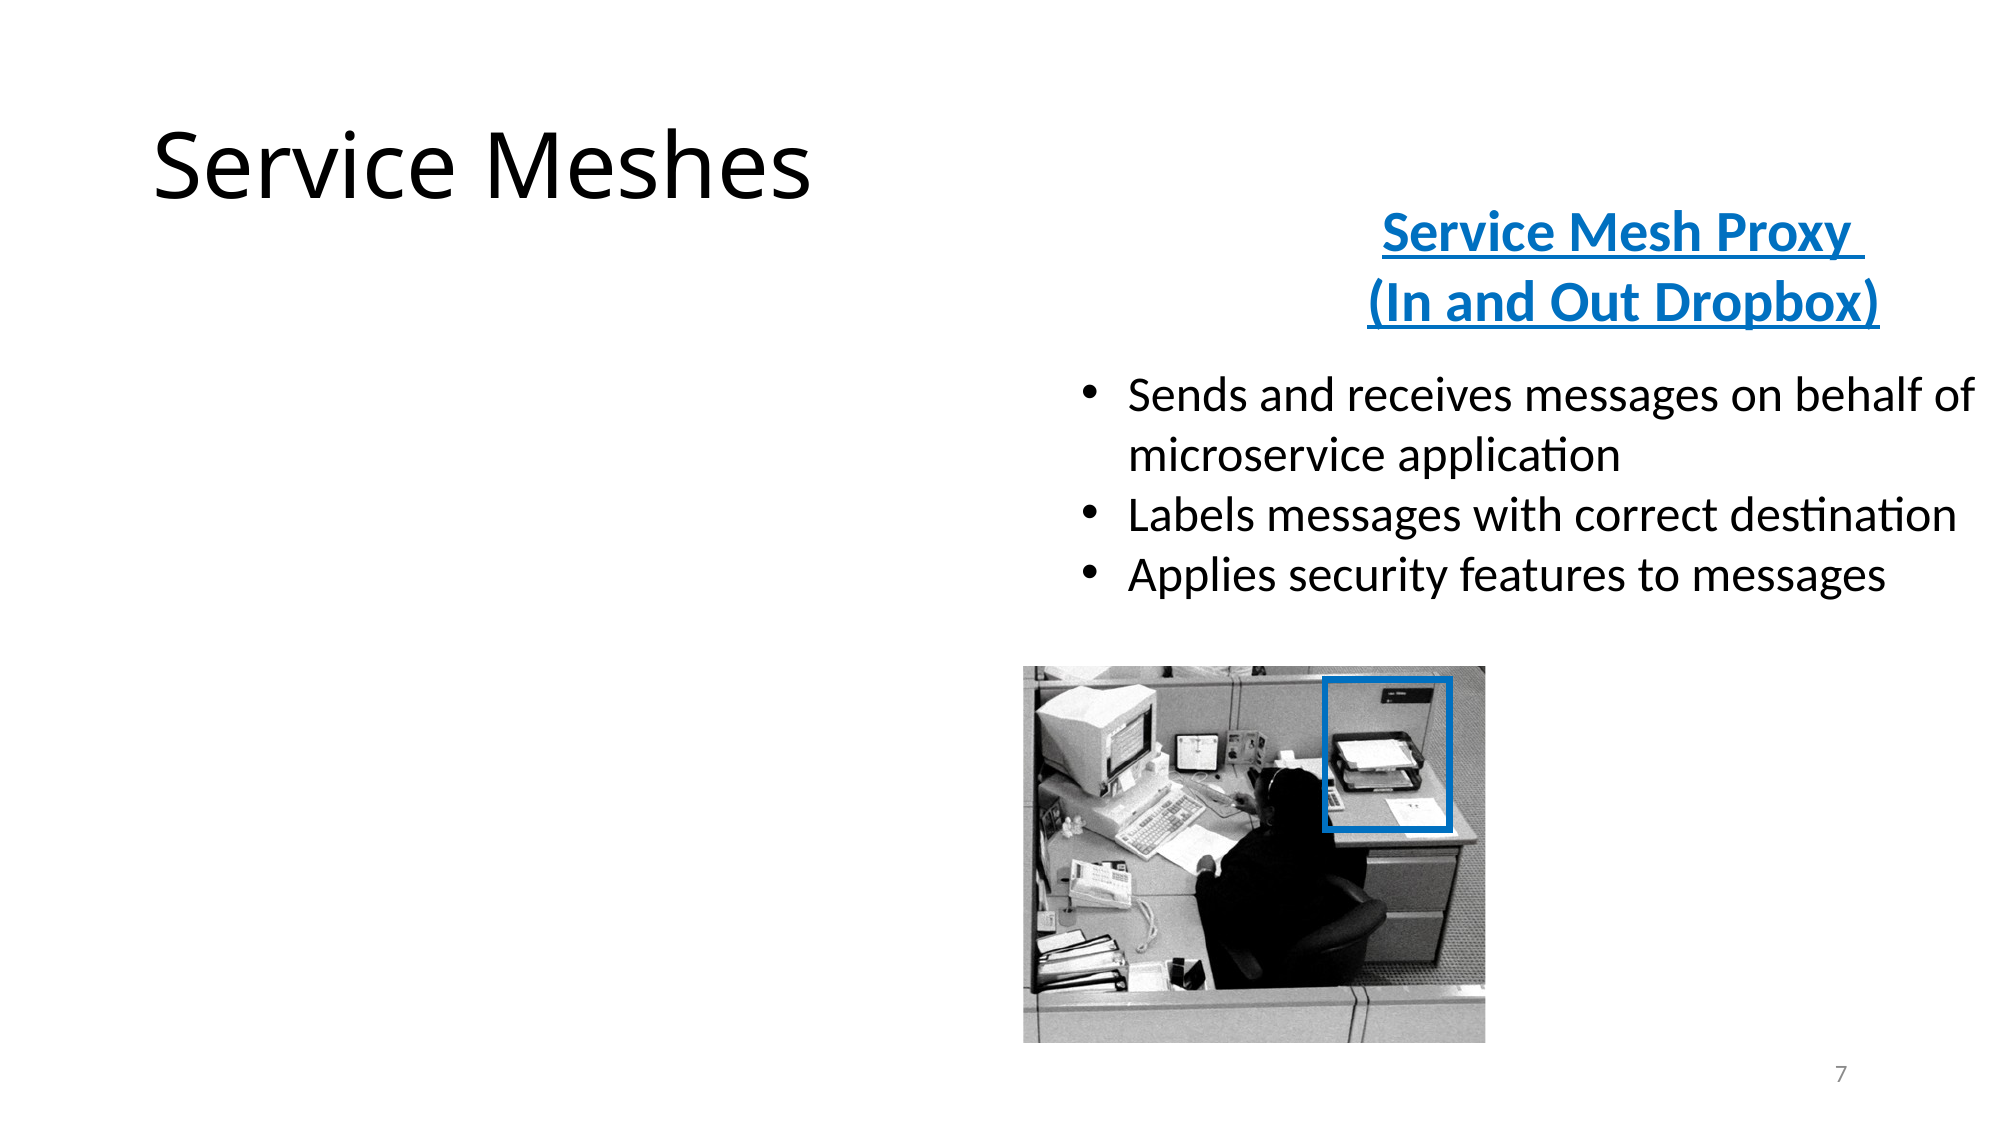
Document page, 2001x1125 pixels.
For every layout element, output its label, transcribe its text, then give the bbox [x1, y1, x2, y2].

text_box Service Mesh Proxy (In and Out Dropbox) [1306, 185, 1941, 341]
picture [1023, 666, 1486, 1043]
slide_number 7 [1412, 1042, 1863, 1103]
title Service Meshes [137, 59, 1863, 278]
text_box Sends and receives messages on behalf of microservice application Labels messages with correct destination Applies security features to messages [1066, 353, 2000, 609]
